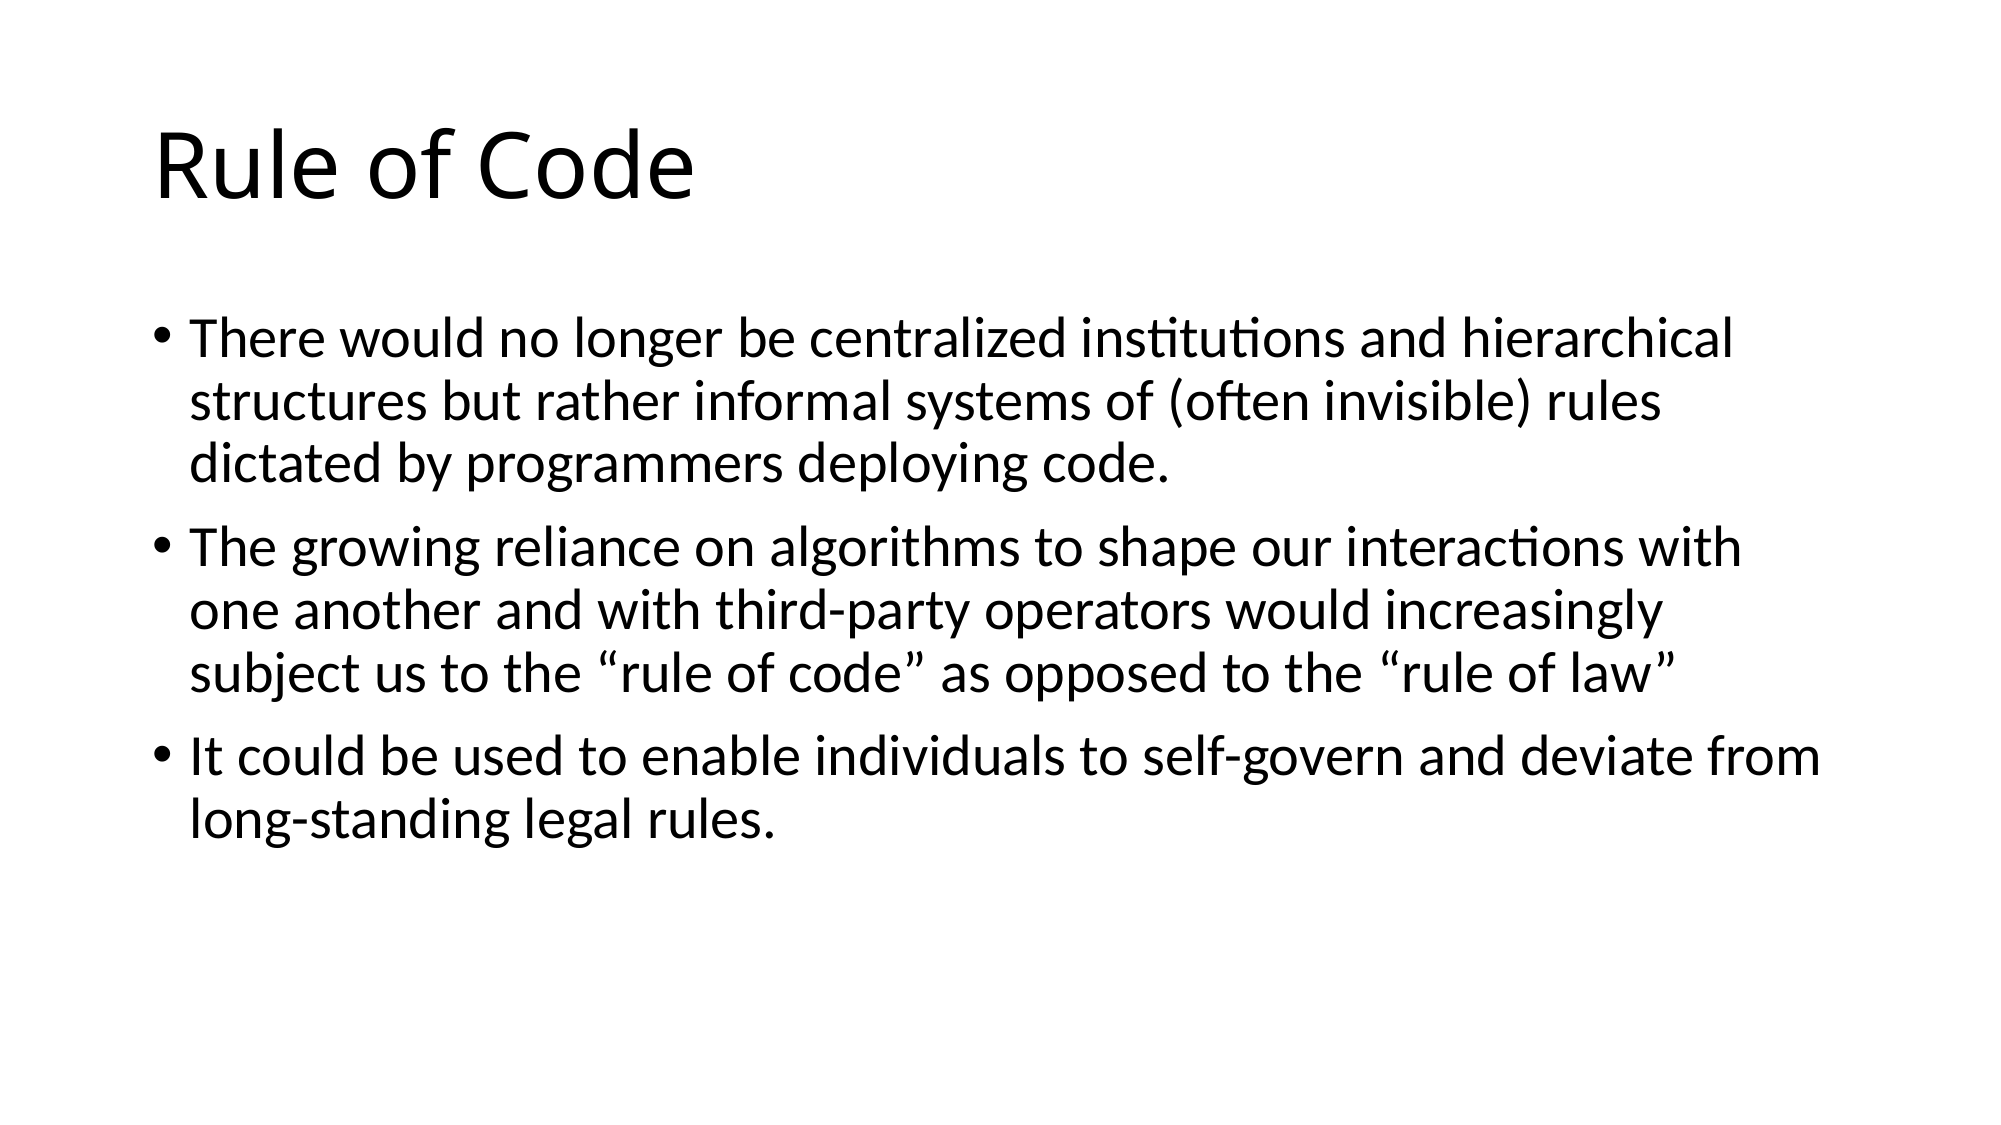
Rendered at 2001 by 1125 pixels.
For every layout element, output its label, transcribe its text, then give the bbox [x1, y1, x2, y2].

title Rule of Code [137, 59, 1863, 278]
list There would no longer be centralized institutions and hierarchical structures but rather informal systems of (often invisible) rules dictated by programmers deploying code. The growing reliance on algorithms to shape our interactions with one another and with third-party operators would increasingly subject us to the “rule of code” as opposed to the “rule of law” It could be used to enable individuals to self-govern and deviate from long-standing legal rules. [137, 299, 1863, 1014]
